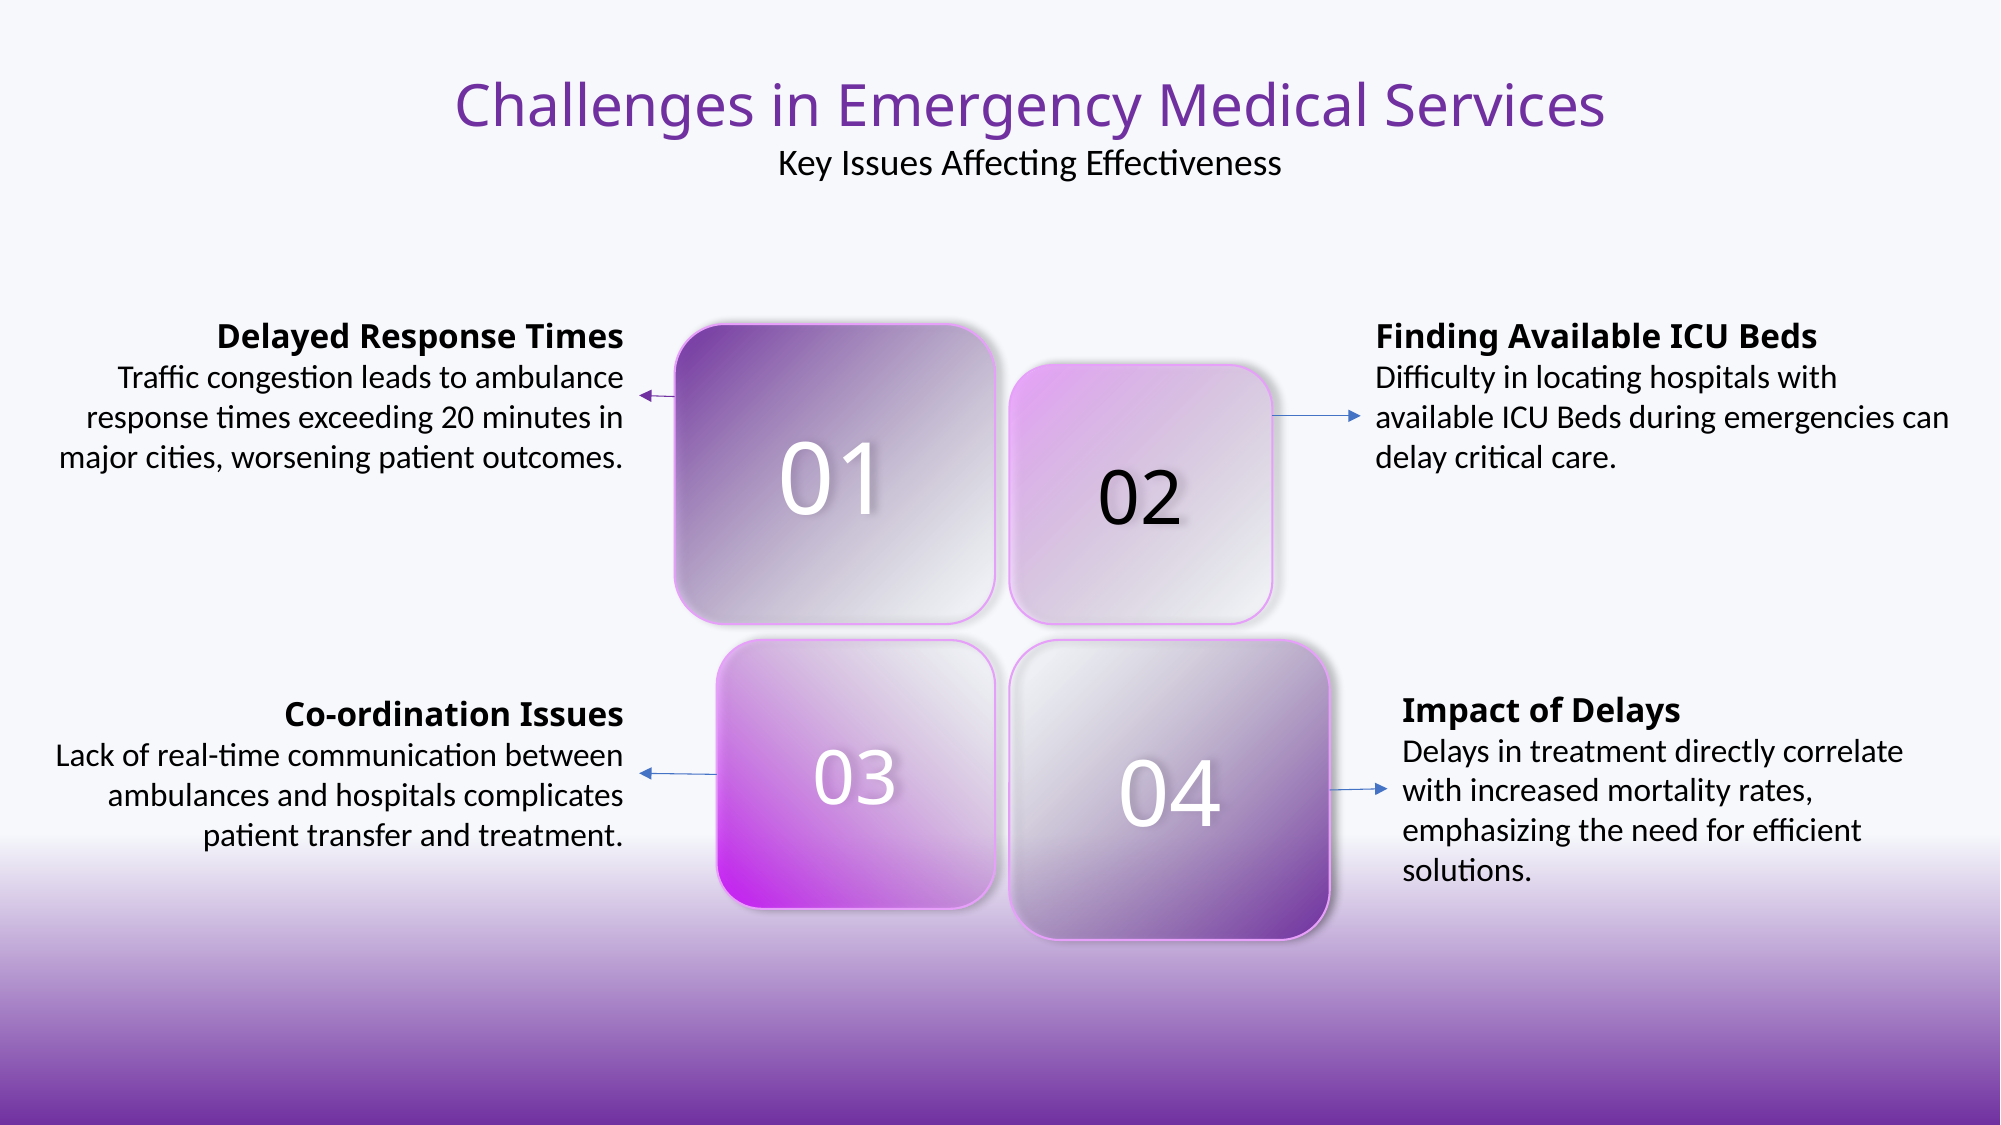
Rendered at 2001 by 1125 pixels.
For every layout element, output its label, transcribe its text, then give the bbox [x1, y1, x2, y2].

text_box Finding Available ICU Beds Difficulty in locating hospitals with available ICU Beds during emergencies can delay critical care. [1360, 308, 1974, 483]
text_box Challenges in Emergency Medical Services Key Issues Affecting Effectiveness [301, 20, 1760, 232]
text_box 03 [715, 638, 997, 910]
text_box 01 [673, 323, 997, 626]
text_box Impact of Delays Delays in treatment directly correlate with increased mortality rates, emphasizing the need for efficient solutions. [1387, 681, 1974, 896]
text_box Delayed Response Times Traffic congestion leads to ambulance response times exceeding 20 minutes in major cities, worsening patient outcomes. [26, 308, 640, 483]
text_box 02 [1008, 364, 1274, 626]
text_box Co-ordination Issues Lack of real-time communication between ambulances and hospitals complicates patient transfer and treatment. [26, 686, 640, 861]
text_box 04 [1008, 638, 1331, 942]
